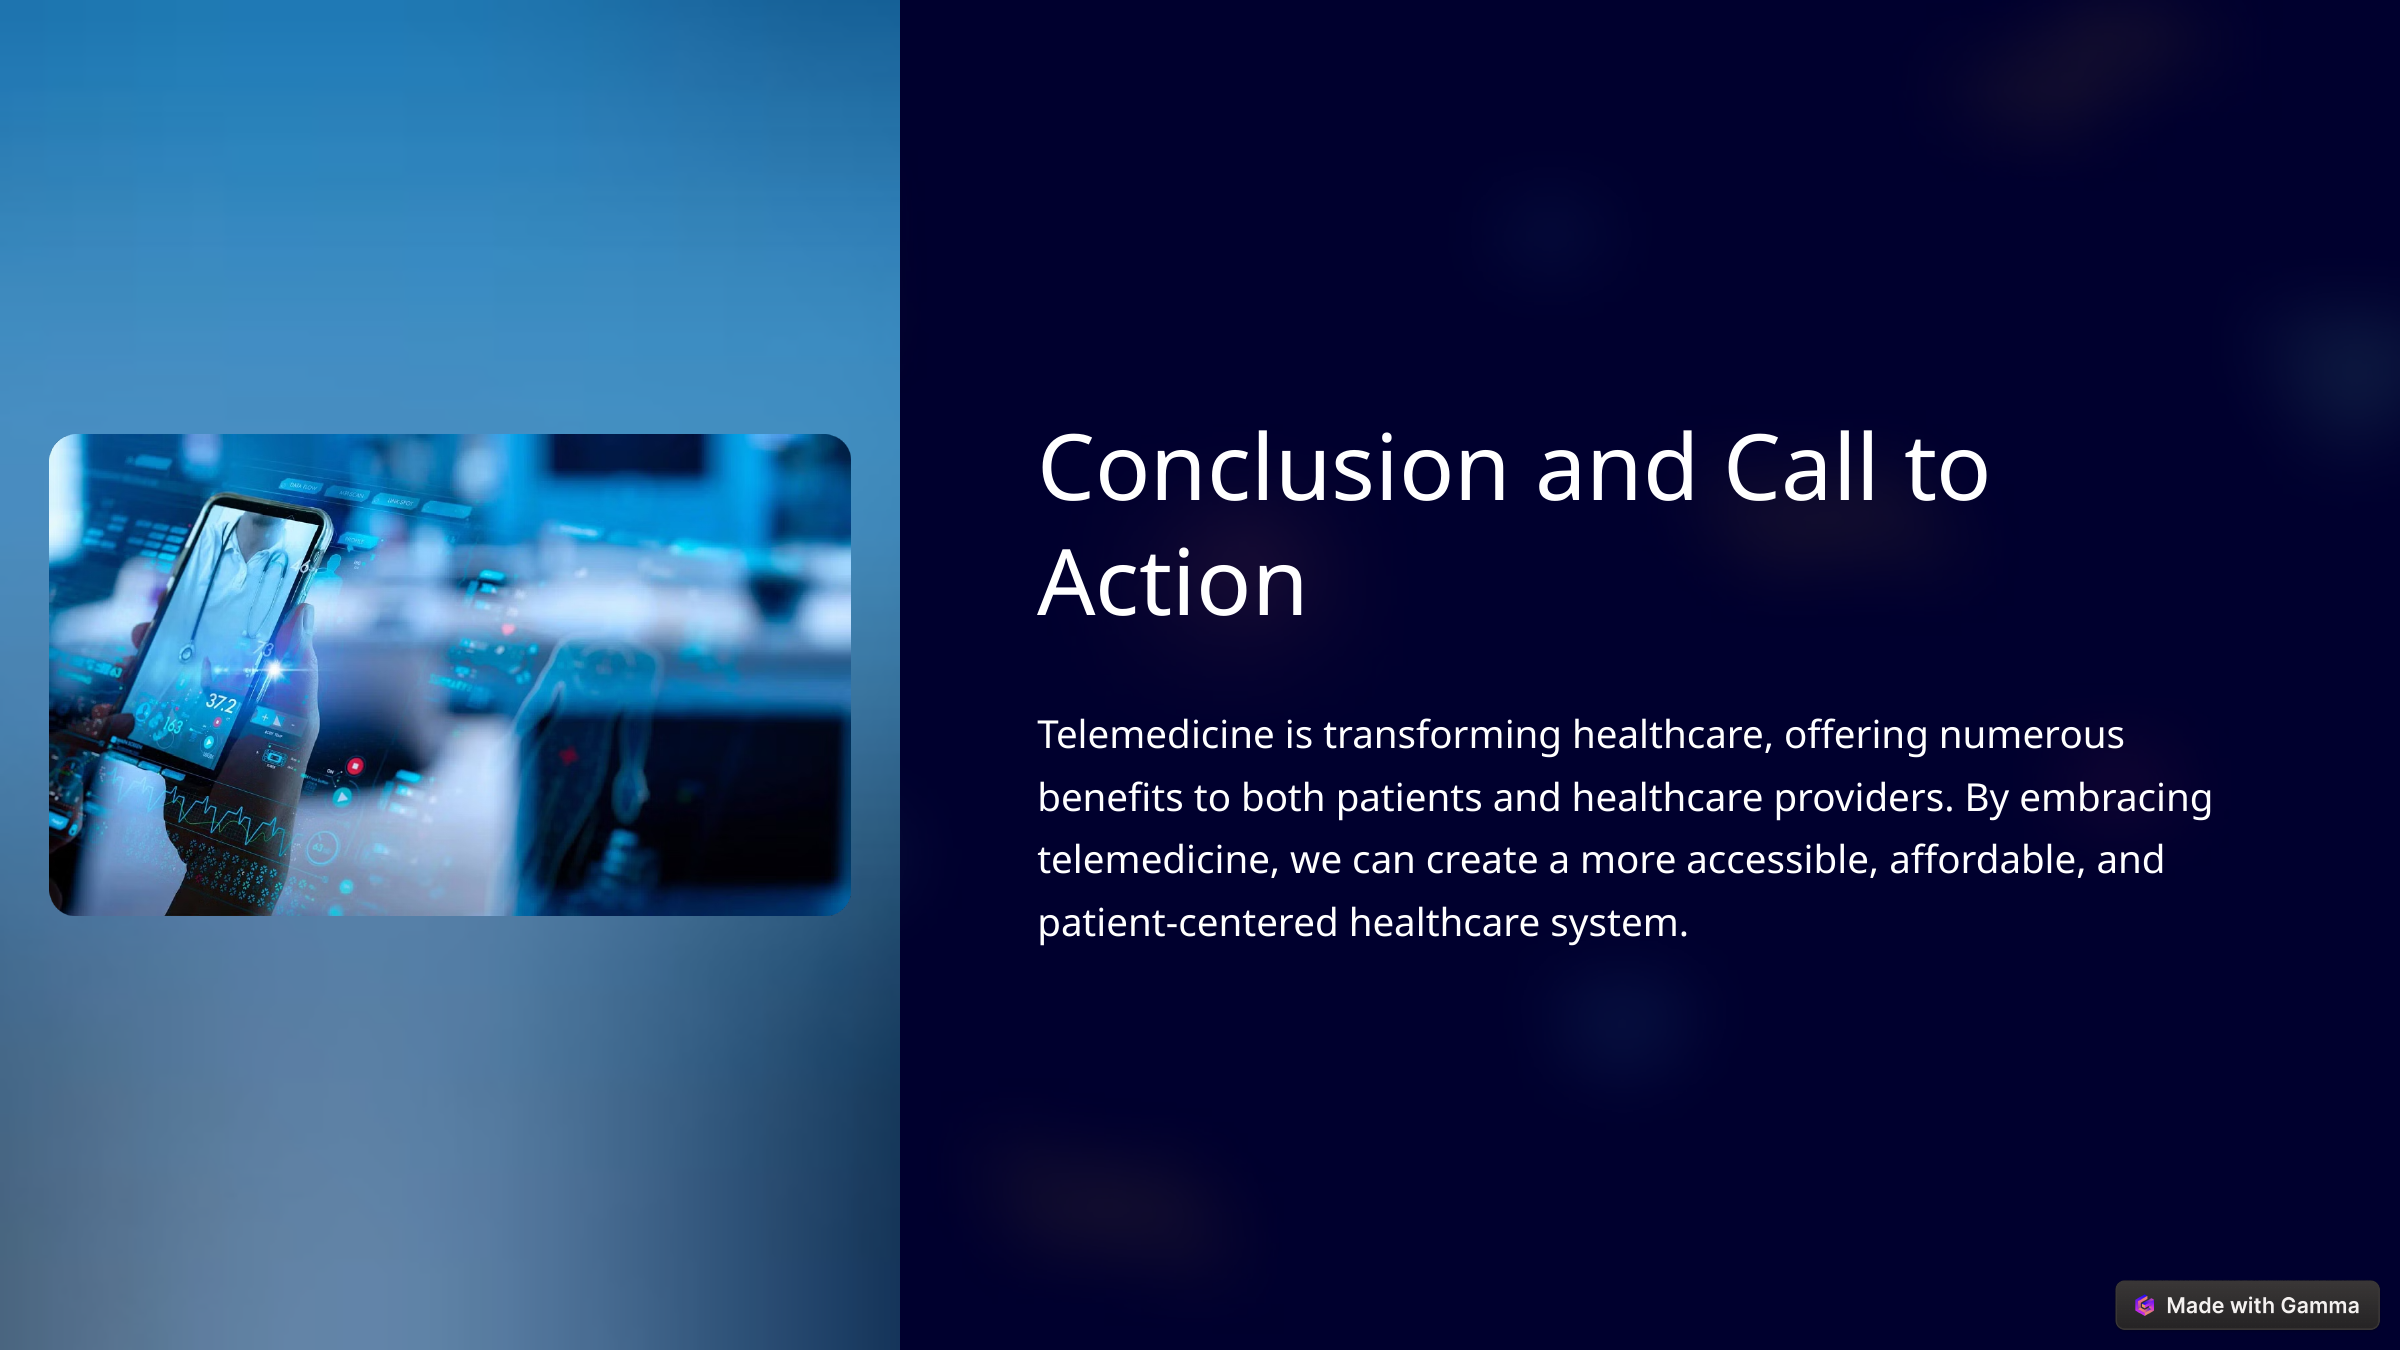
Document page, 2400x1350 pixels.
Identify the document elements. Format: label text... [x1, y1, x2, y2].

picture [2106, 1271, 2389, 1339]
text_box Conclusion and Call to Action [1037, 404, 2263, 636]
picture [0, 0, 900, 1350]
text_box Telemedicine is transforming healthcare, offering numerous benefits to both patients and healthcare providers. By embracing telemedicine, we can create a more accessible, affordable, and patient-centered healthcare system. [1037, 694, 2263, 946]
